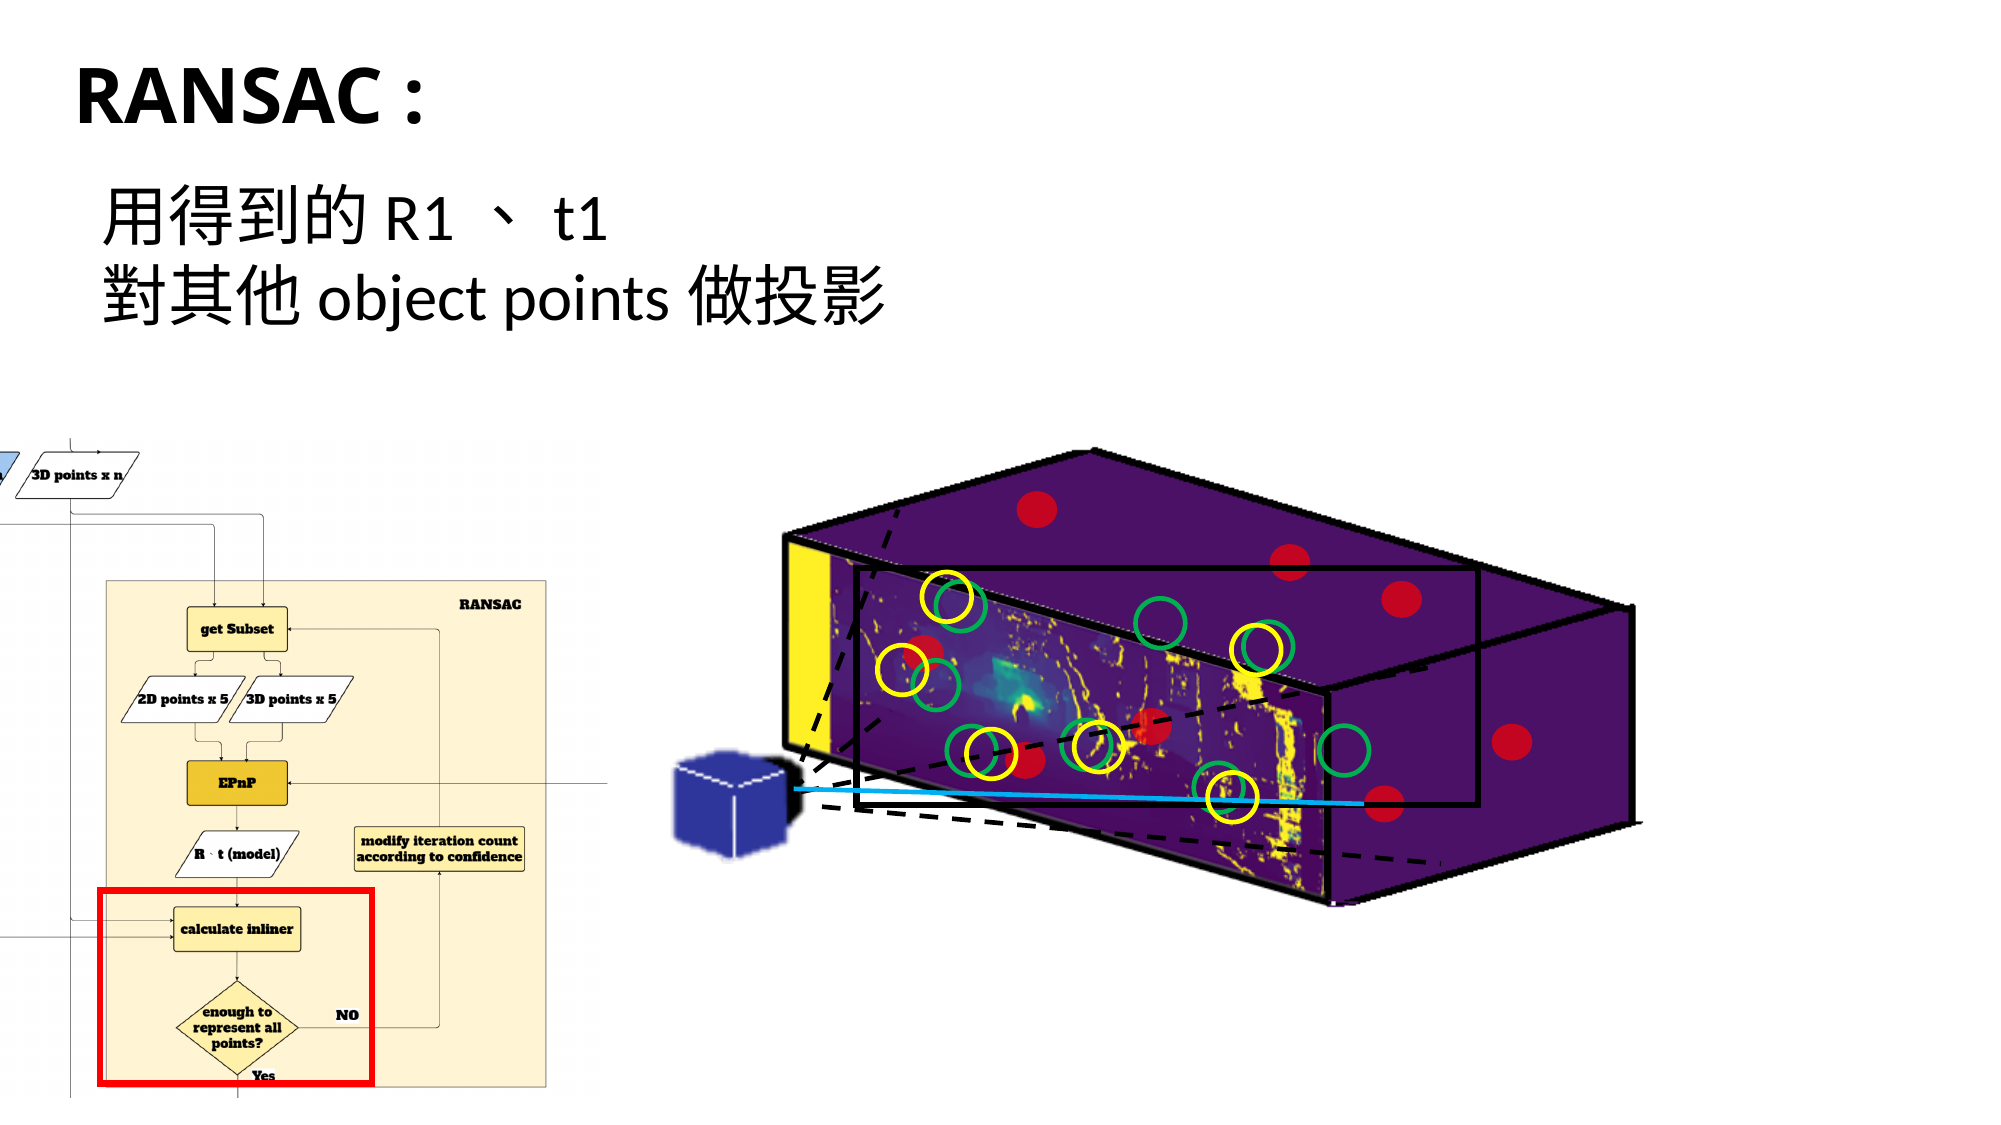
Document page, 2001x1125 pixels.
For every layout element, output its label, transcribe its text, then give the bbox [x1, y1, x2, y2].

picture [775, 438, 1644, 920]
picture [0, 438, 608, 1098]
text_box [793, 788, 1365, 804]
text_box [660, 509, 1479, 873]
text_box 用得到的R1、t1 對其他object points做投影 [87, 166, 904, 342]
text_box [785, 491, 1533, 891]
text_box RANSAC : [58, 41, 453, 157]
